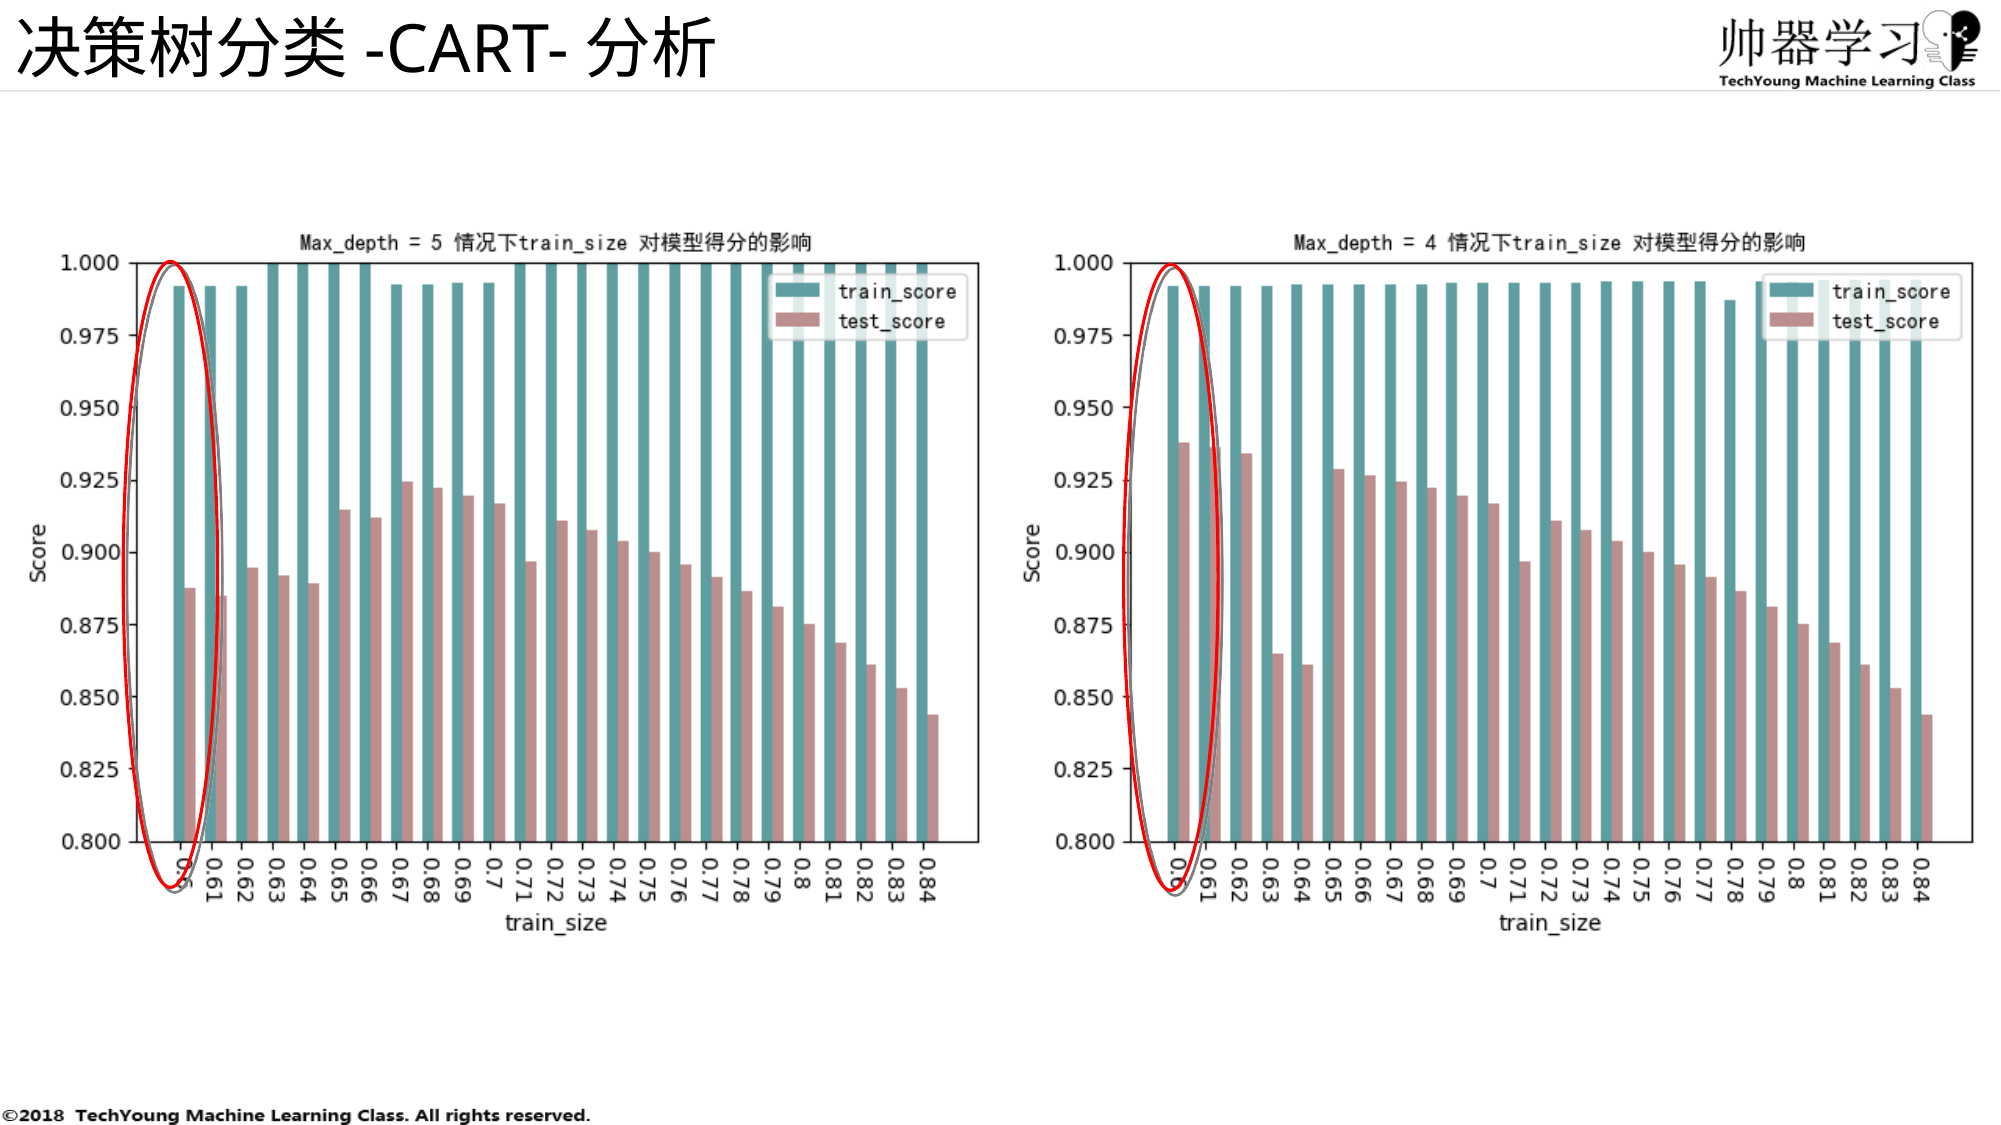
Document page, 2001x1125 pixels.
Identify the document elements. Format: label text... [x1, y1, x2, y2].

picture [0, 0, 2001, 1125]
text_box 决策树分类-CART-分析 [0, 1, 1709, 90]
